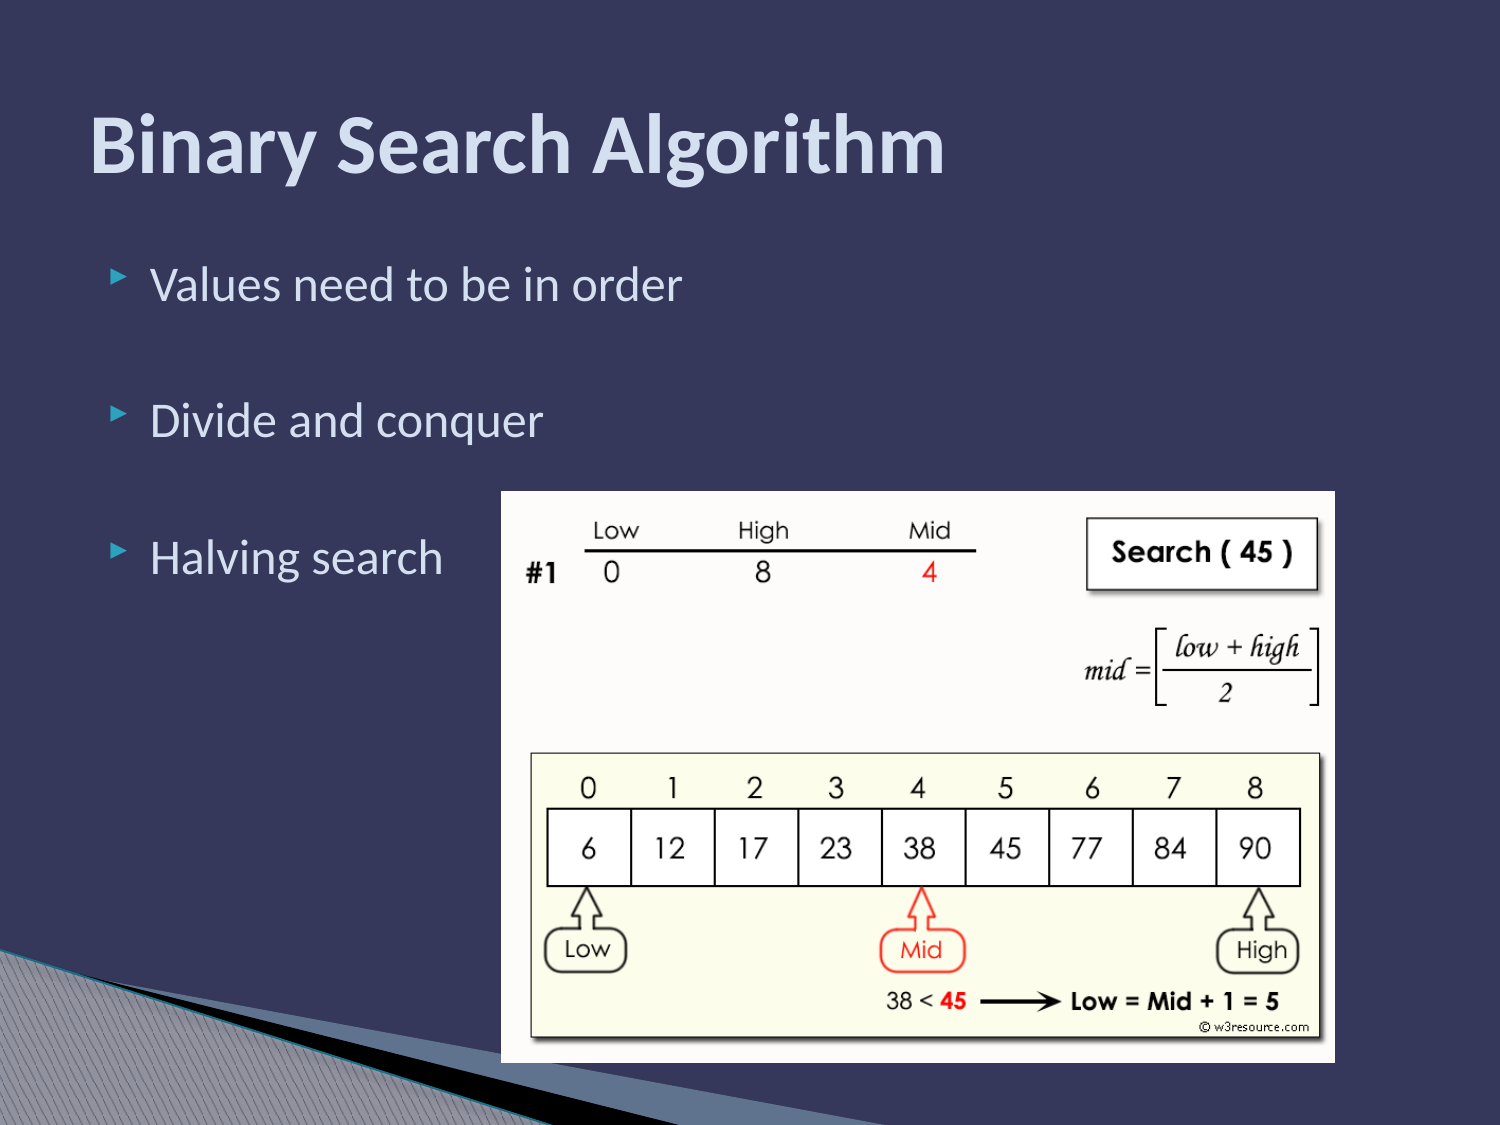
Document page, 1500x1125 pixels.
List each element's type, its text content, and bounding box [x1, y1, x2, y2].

title Binary Search Algorithm [75, 45, 1425, 233]
picture [501, 491, 1335, 1063]
list Values need to be in order Divide and conquer Halving search [75, 243, 1258, 433]
